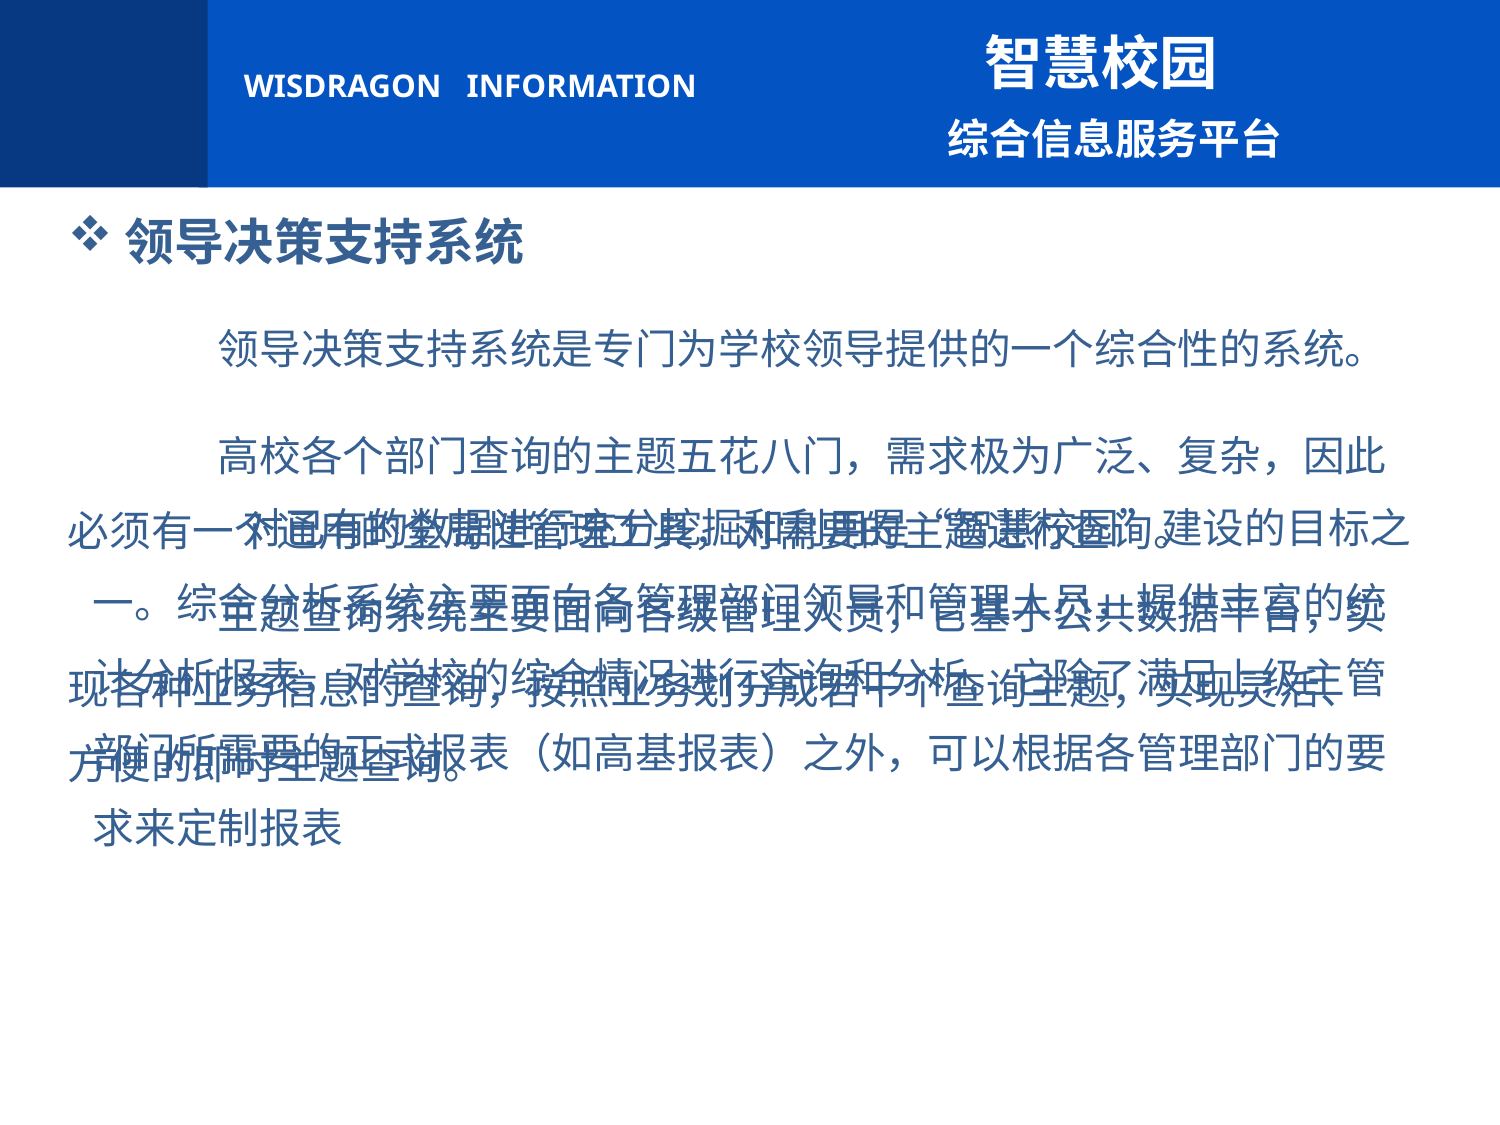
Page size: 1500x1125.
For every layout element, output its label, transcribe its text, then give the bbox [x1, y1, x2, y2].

text_box 对已有的数据进行充分挖掘和利用是“智慧校园”建设的目标之一。综合分析系统主要面向各管理部门领导和管理人员，提供丰富的统计分析报表，对学校的综合情况进行查询和分析。它除了满足上级主管部门所需要的正式报表（如高基报表）之外，可以根据各管理部门的要求来定制报表 [78, 469, 1428, 1125]
text_box 智慧校园 综合信息服务平台 [702, 19, 1500, 174]
list 领导决策支持系统 主题查询系统 综合分析系统 [53, 172, 1404, 469]
text_box 领导决策支持系统是专门为学校领导提供的一个综合性的系统。其主要目标是将学校领导所关注的重点问题和信息提炼出来集中展示，使校领导就能够一目了然地了解到学校目前教学、科研、管理、财务等信息以及学校重大事项的进展情况，为学校领导决策提供信息支持。 提供可视化试图及界面方便领导实时查看各类决策信息 提供平台工具，支撑各类业务需求 具有完善的安全权限体质 [53, 290, 1403, 397]
text_box 高校各个部门查询的主题五花八门，需求极为广泛、复杂，因此必须有一个通用的全局性管理工具，对需要的主题进行查询。 主题查询系统主要面向各级管理人员，它基于公共数据平台，实现各种业务信息的查询，按照业务划分成若干个查询主题，实现灵活、方便的即时主题查询。 [53, 397, 1403, 1125]
